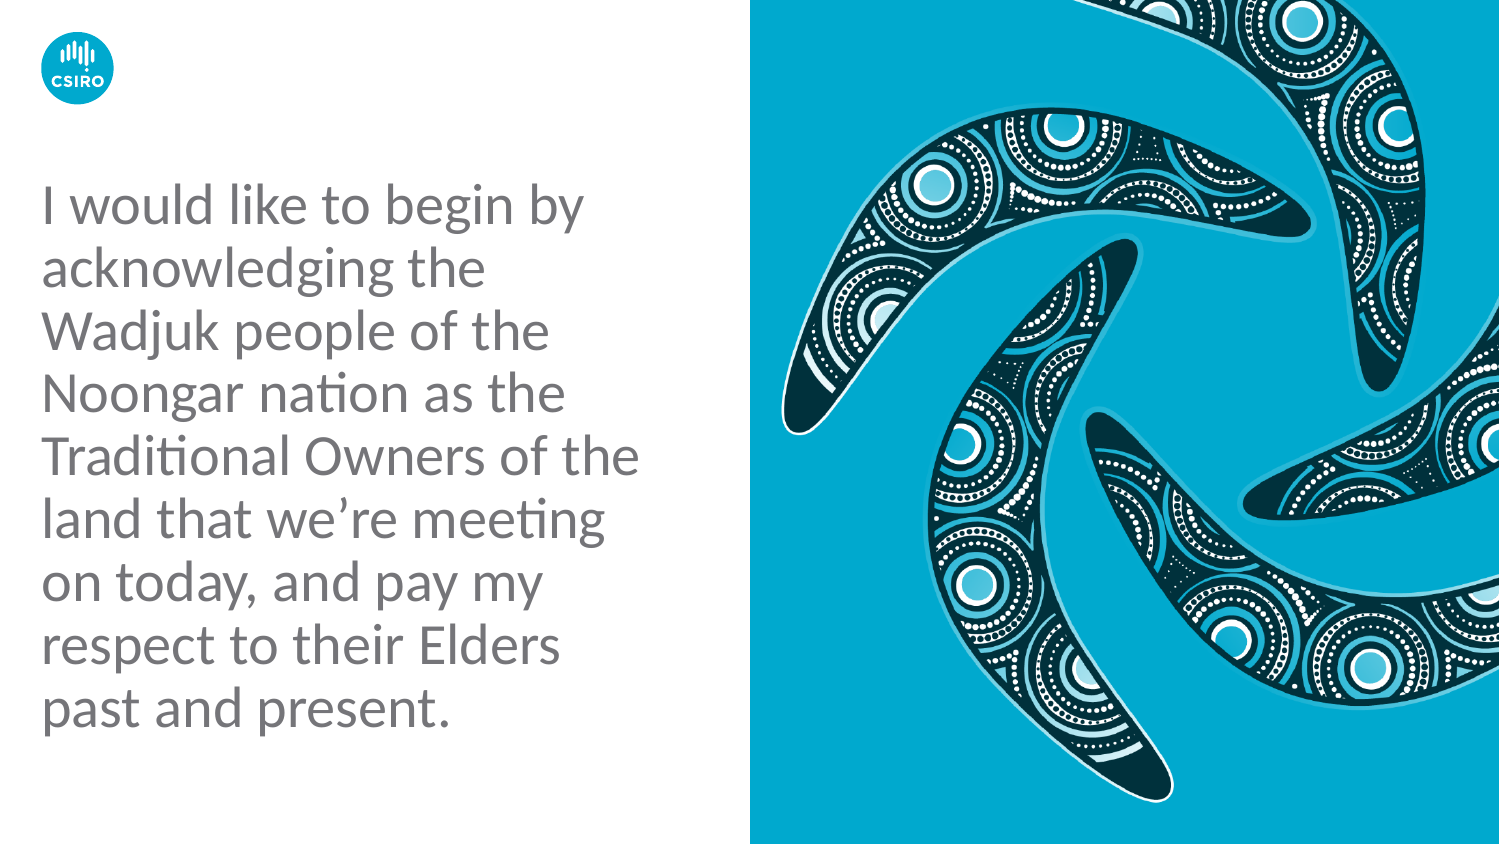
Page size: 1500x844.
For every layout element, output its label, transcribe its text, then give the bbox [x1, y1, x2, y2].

picture [1348, 144, 1358, 160]
picture [1283, 0, 1323, 41]
picture [1313, 661, 1320, 682]
picture [1395, 481, 1403, 486]
picture [1355, 86, 1363, 93]
picture [1482, 424, 1499, 462]
picture [1142, 511, 1149, 522]
picture [1405, 269, 1411, 280]
picture [1456, 409, 1462, 416]
picture [1315, 447, 1421, 496]
picture [1401, 162, 1417, 170]
picture [1314, 71, 1323, 77]
picture [1143, 2, 1179, 24]
picture [1130, 0, 1143, 9]
picture [1491, 326, 1499, 337]
picture [1491, 635, 1499, 641]
picture [1339, 54, 1346, 62]
picture [1178, 0, 1192, 29]
picture [1366, 94, 1396, 159]
picture [1383, 426, 1393, 432]
picture [1284, 584, 1316, 626]
picture [1125, 480, 1300, 684]
picture [1406, 149, 1415, 158]
picture [1409, 175, 1415, 182]
picture [1405, 226, 1417, 237]
picture [1332, 171, 1370, 195]
picture [1360, 79, 1368, 89]
picture [1324, 633, 1331, 639]
picture [1236, 0, 1241, 46]
picture [1212, 620, 1251, 659]
picture [1319, 638, 1329, 646]
picture [1354, 245, 1361, 257]
picture [1403, 488, 1413, 494]
picture [1408, 652, 1414, 663]
picture [1364, 441, 1376, 446]
picture [1259, 2, 1267, 13]
picture [1344, 129, 1348, 141]
picture [1173, 491, 1177, 512]
picture [1193, 612, 1202, 622]
list I would like to begin by acknowledging the Wadjuk people of the Noongar nation as the Traditional Owners of the land that we’re meeting on today, and pay my respect to their Elders past and present. [41, 173, 668, 753]
picture [1311, 94, 1329, 141]
picture [1319, 66, 1328, 75]
picture [1388, 605, 1438, 686]
picture [1330, 627, 1337, 633]
picture [1462, 458, 1474, 474]
picture [1357, 202, 1396, 309]
picture [1096, 449, 1152, 468]
picture [1241, 47, 1252, 64]
picture [1338, 636, 1404, 698]
picture [1459, 364, 1499, 381]
picture [1421, 667, 1429, 674]
picture [1469, 586, 1499, 604]
picture [1208, 607, 1264, 667]
picture [1314, 644, 1325, 660]
picture [1205, 523, 1214, 531]
picture [1334, 58, 1341, 69]
picture [1422, 376, 1499, 451]
picture [1278, 38, 1368, 103]
picture [1381, 71, 1387, 78]
picture [1477, 464, 1486, 469]
picture [1477, 636, 1492, 642]
picture [1379, 107, 1413, 147]
picture [1271, 670, 1277, 678]
picture [1302, 597, 1355, 693]
picture [1251, 590, 1273, 606]
picture [749, 0, 1499, 844]
picture [1469, 411, 1499, 456]
picture [1366, 76, 1380, 85]
picture [1330, 61, 1384, 185]
picture [1457, 667, 1471, 677]
picture [1274, 645, 1288, 672]
picture [1457, 597, 1499, 617]
picture [1401, 681, 1413, 695]
picture [1221, 0, 1227, 44]
picture [1270, 0, 1335, 54]
picture [1358, 496, 1370, 501]
picture [1422, 603, 1499, 652]
picture [1469, 393, 1483, 402]
picture [1360, 313, 1396, 361]
picture [1278, 466, 1312, 514]
